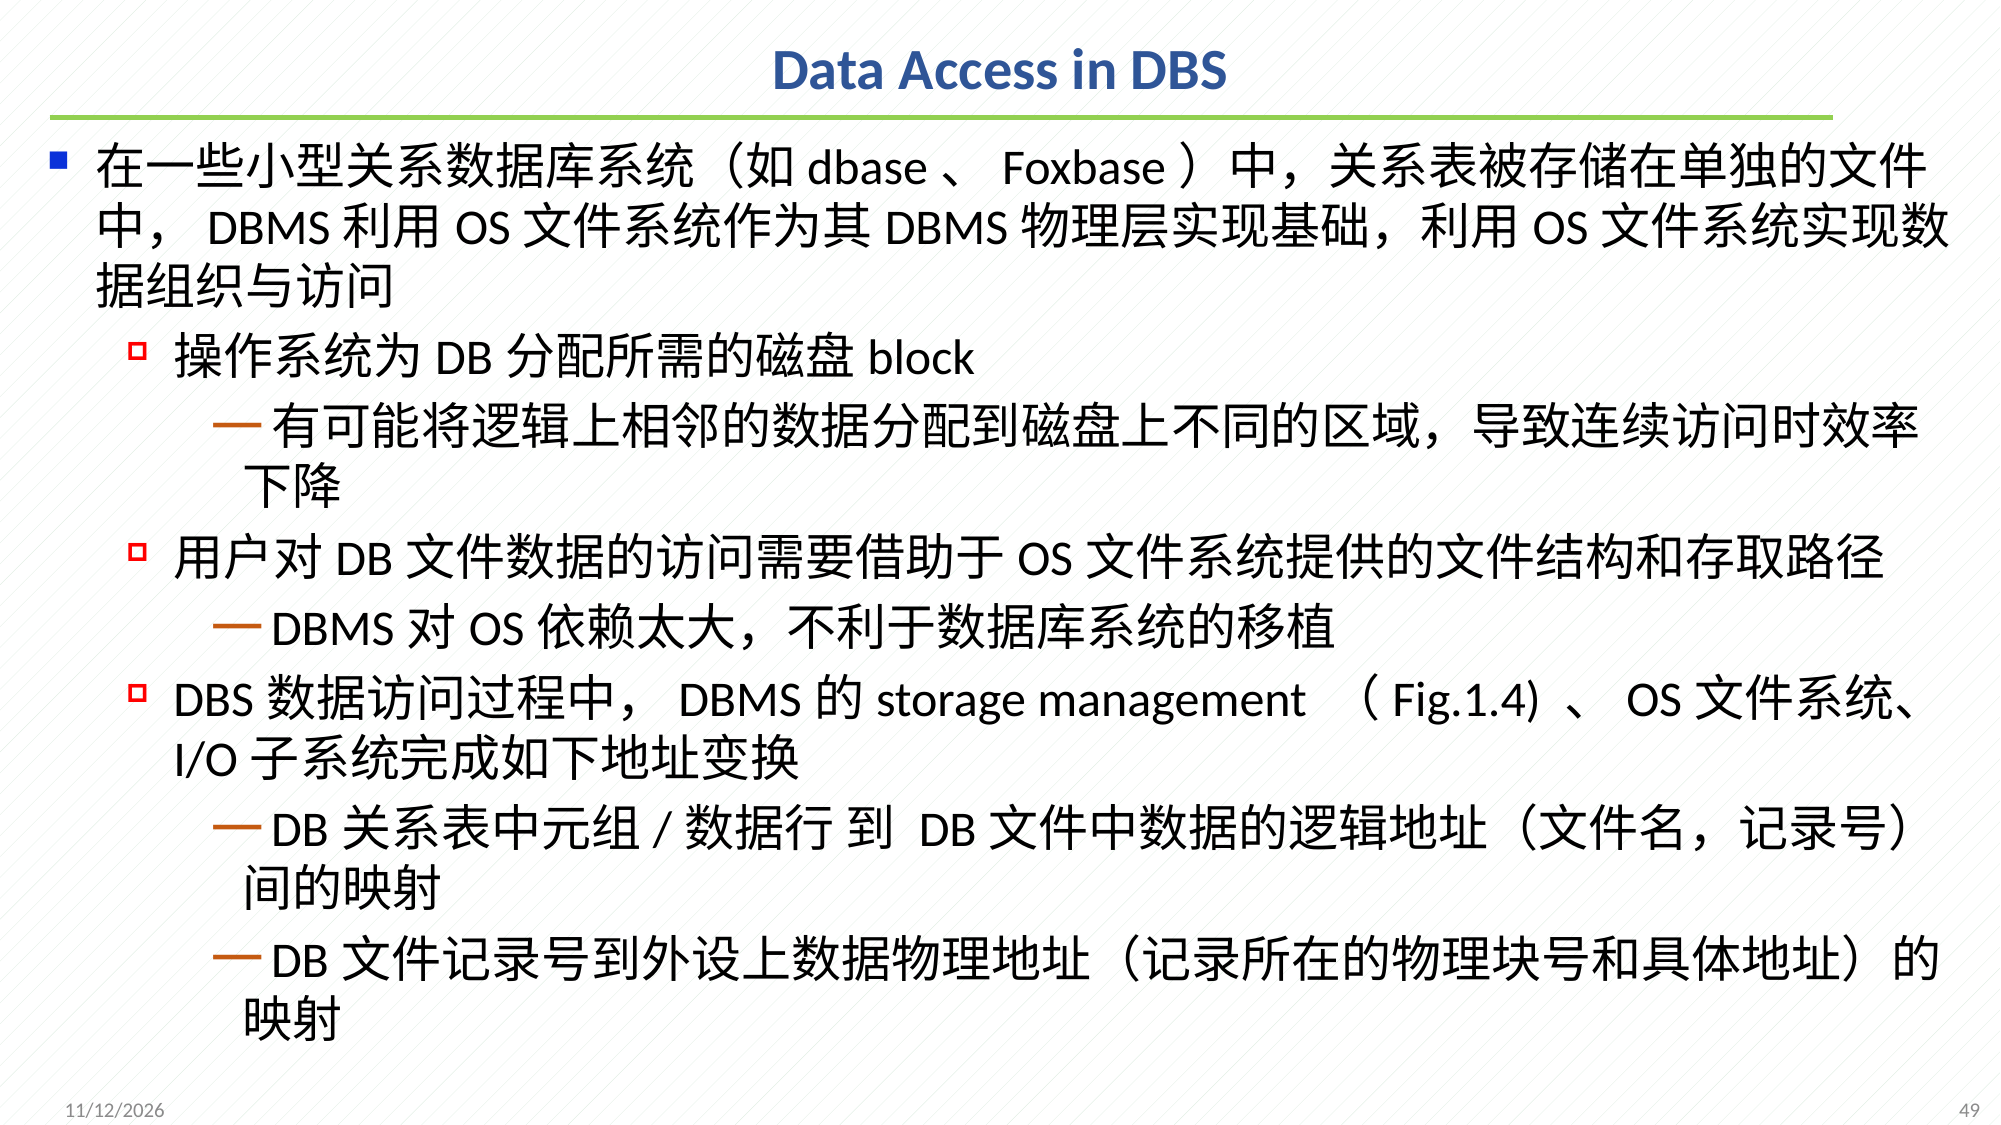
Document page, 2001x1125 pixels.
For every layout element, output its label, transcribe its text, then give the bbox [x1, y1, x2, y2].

title Data Access in DBS [50, 13, 1949, 126]
list 在一些小型关系数据库系统（如dbase、Foxbase）中，关系表被存储在单独的文件中，DBMS利用OS文件系统作为其DBMS物理层实现基础，利用OS文件系统实现数据组织与访问 操作系统为DB分配所需的磁盘block 有可能将逻辑上相邻的数据分配到磁盘上不同的区域，导致连续访问时效率下降 用户对DB文件数据的访问需要借助于OS文件系统提供的文件结构和存取路径 DBMS对OS依赖太大，不利于数据库系统的移植 DBS数据访问过程中，DBMS的storage management （Fig.1.4) 、OS文件系统、I/O子系统完成如下地址变换 DB关系表中元组/数据行 到 DB文件中数据的逻辑地址（文件名，记录号）间的映射 DB文件记录号到外设上数据物理地址（记录所在的物理块号和具体地址）的映射 [32, 126, 1974, 1125]
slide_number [49, 1079, 500, 1125]
slide_number 49 [1545, 1079, 1996, 1125]
